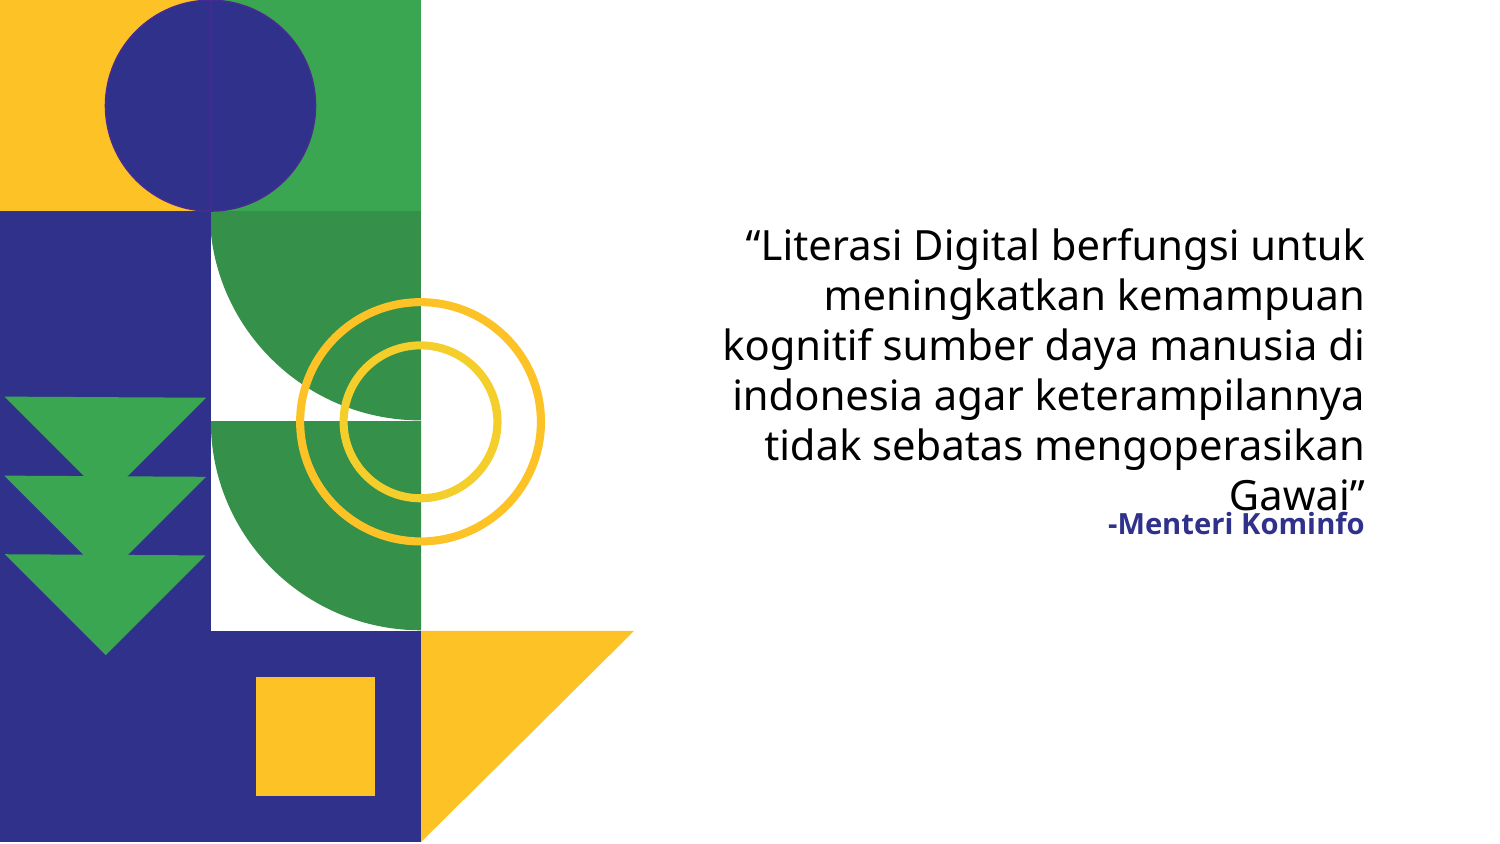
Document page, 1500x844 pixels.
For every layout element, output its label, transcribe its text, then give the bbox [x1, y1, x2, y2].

subtitle “Literasi Digital berfungsi untuk meningkatkan kemampuan kognitif sumber daya manusia di indonesia agar keterampilannya tidak sebatas mengoperasikan Gawai” [690, 203, 1381, 386]
title -Menteri Kominfo [690, 489, 1381, 584]
